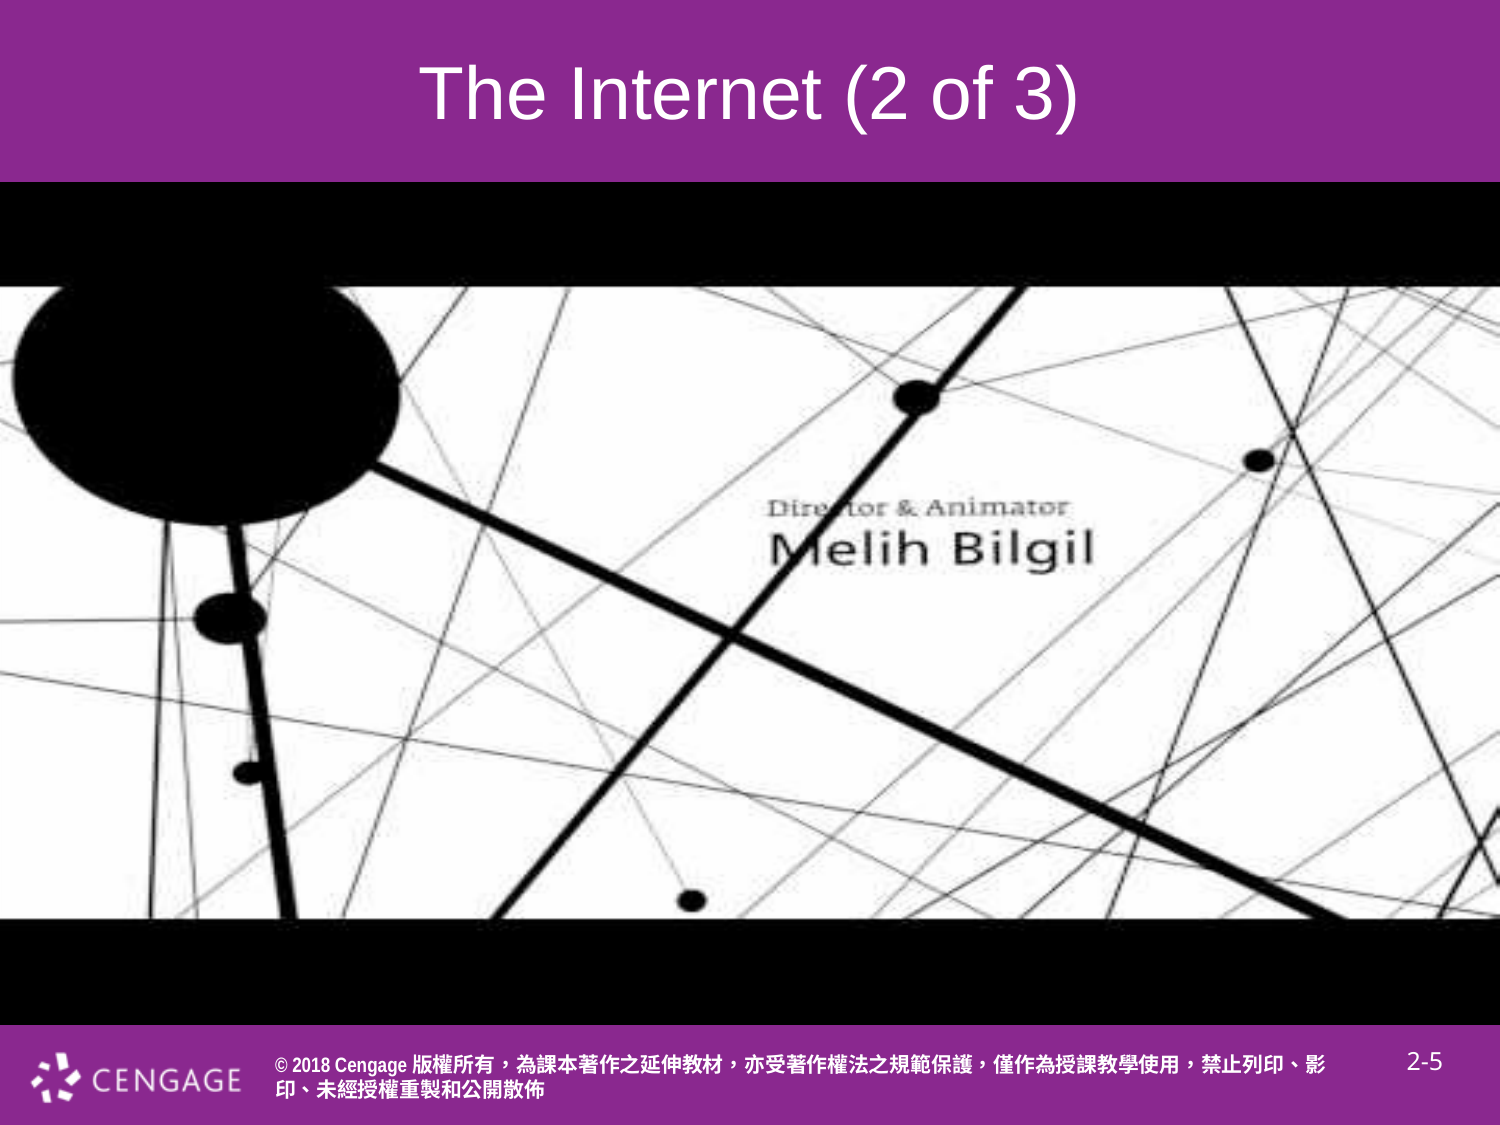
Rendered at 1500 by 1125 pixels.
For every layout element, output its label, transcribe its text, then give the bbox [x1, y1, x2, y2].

picture [21, 1043, 246, 1111]
title The Internet (2 of 3) [7, 4, 1493, 175]
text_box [0, 180, 1500, 1026]
